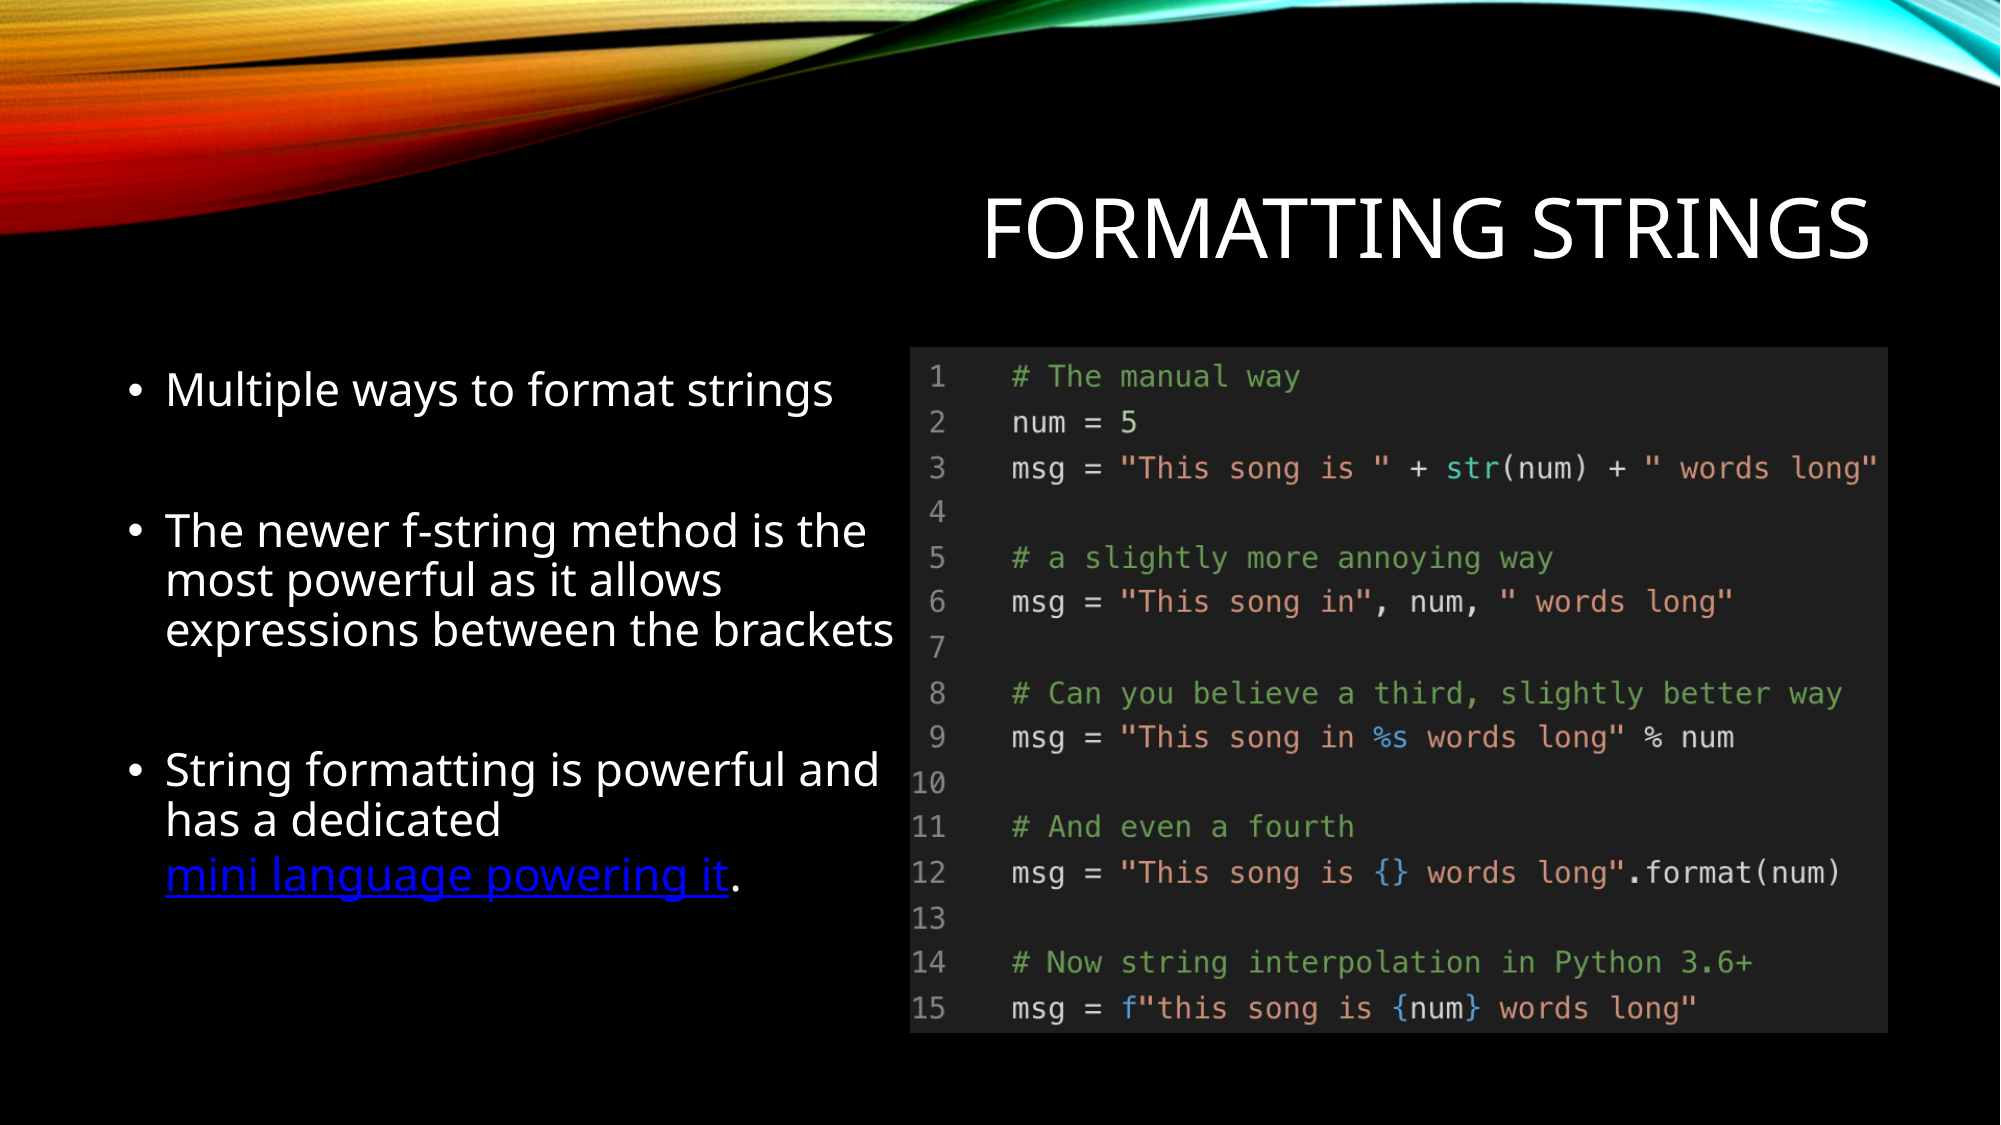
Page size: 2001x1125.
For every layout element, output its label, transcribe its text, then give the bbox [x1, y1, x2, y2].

picture [0, 0, 2000, 237]
picture [910, 347, 1888, 1033]
text_box Multiple ways to format strings The newer f-string method is the most powerful as it allows expressions between the brackets String formatting is powerful and has a dedicated mini language powering it. [112, 359, 905, 1020]
text_box Formatting Strings [474, 125, 1888, 338]
